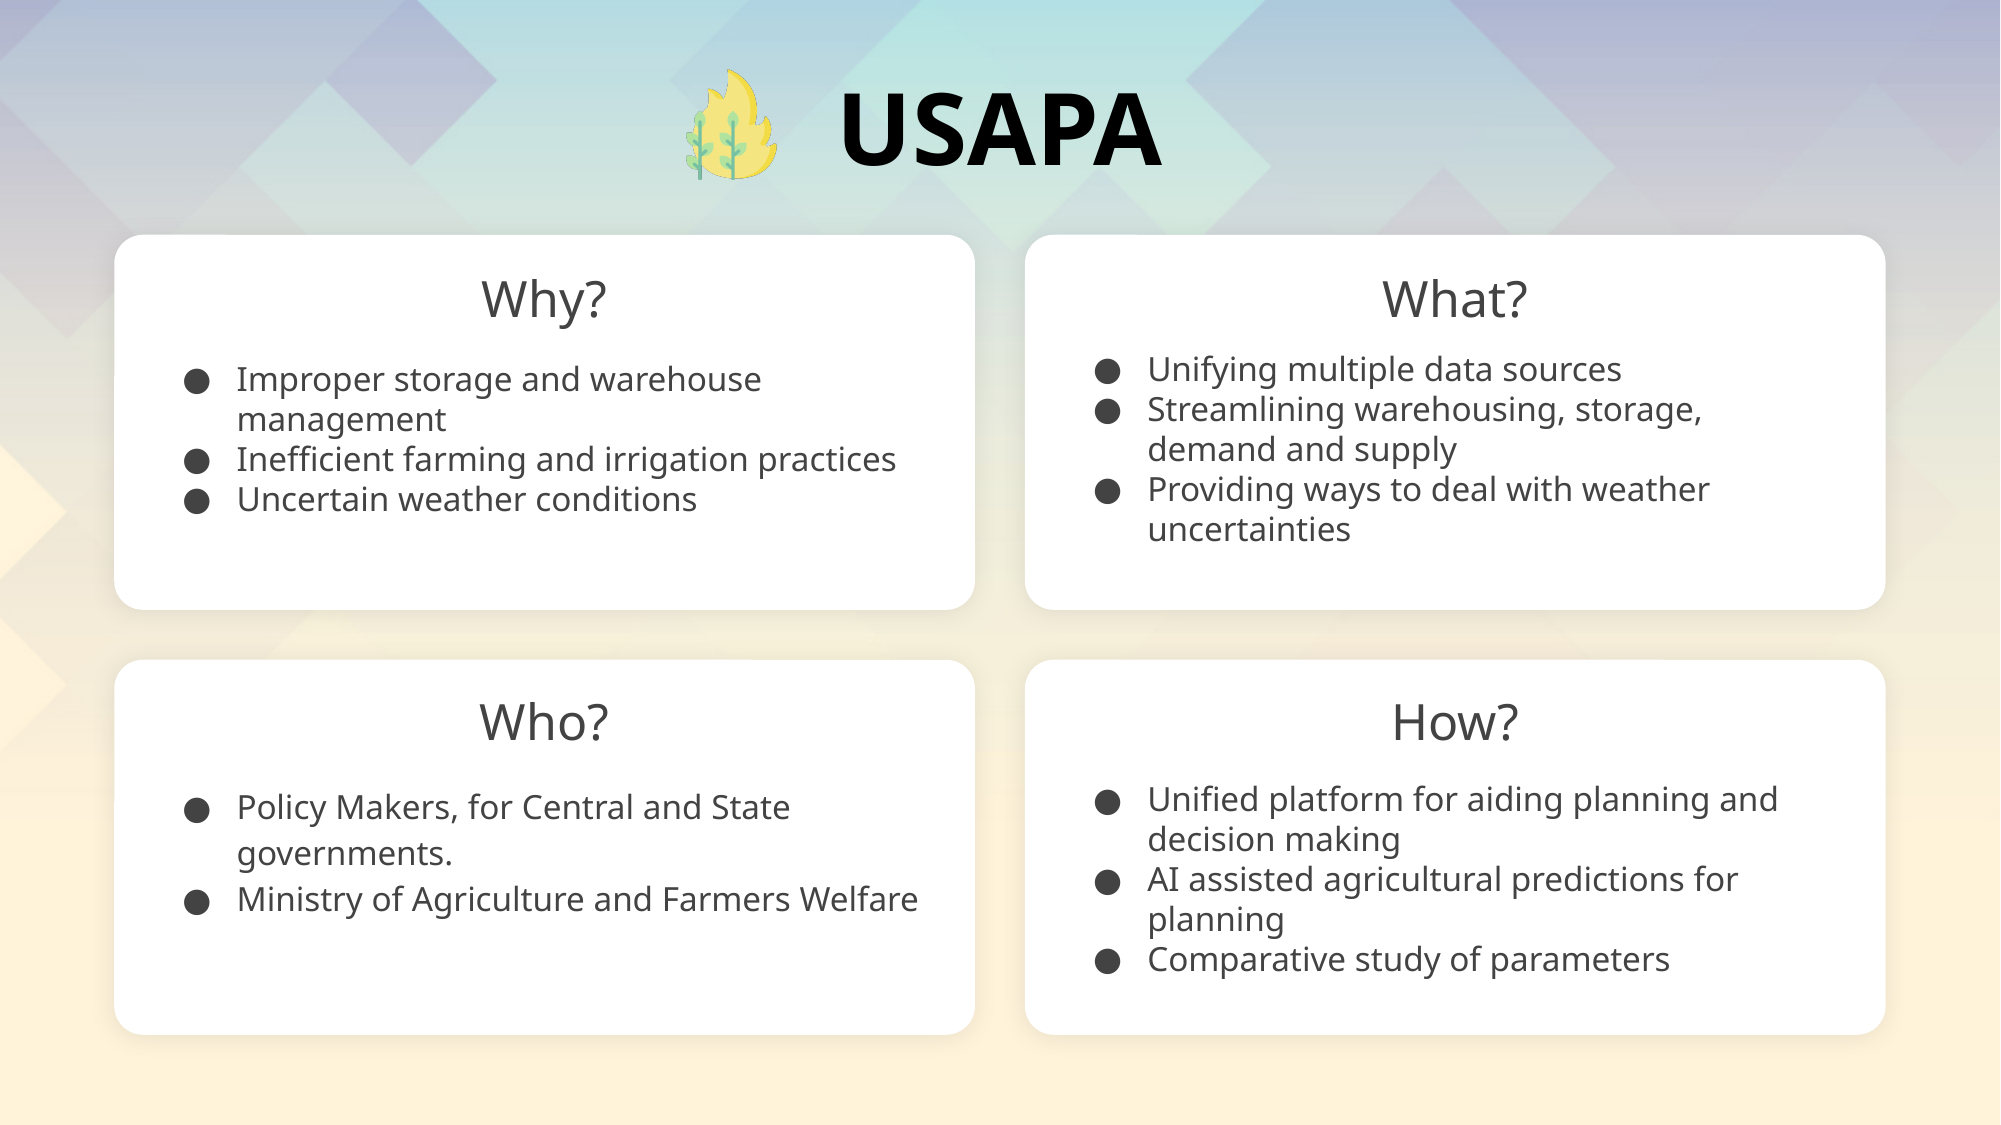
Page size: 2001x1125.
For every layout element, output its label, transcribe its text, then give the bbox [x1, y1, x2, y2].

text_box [1024, 659, 1886, 1035]
text_box USAPA [53, 50, 1947, 200]
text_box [114, 659, 976, 1035]
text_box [114, 234, 976, 611]
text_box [1024, 234, 1886, 611]
picture [0, 0, 2001, 1125]
